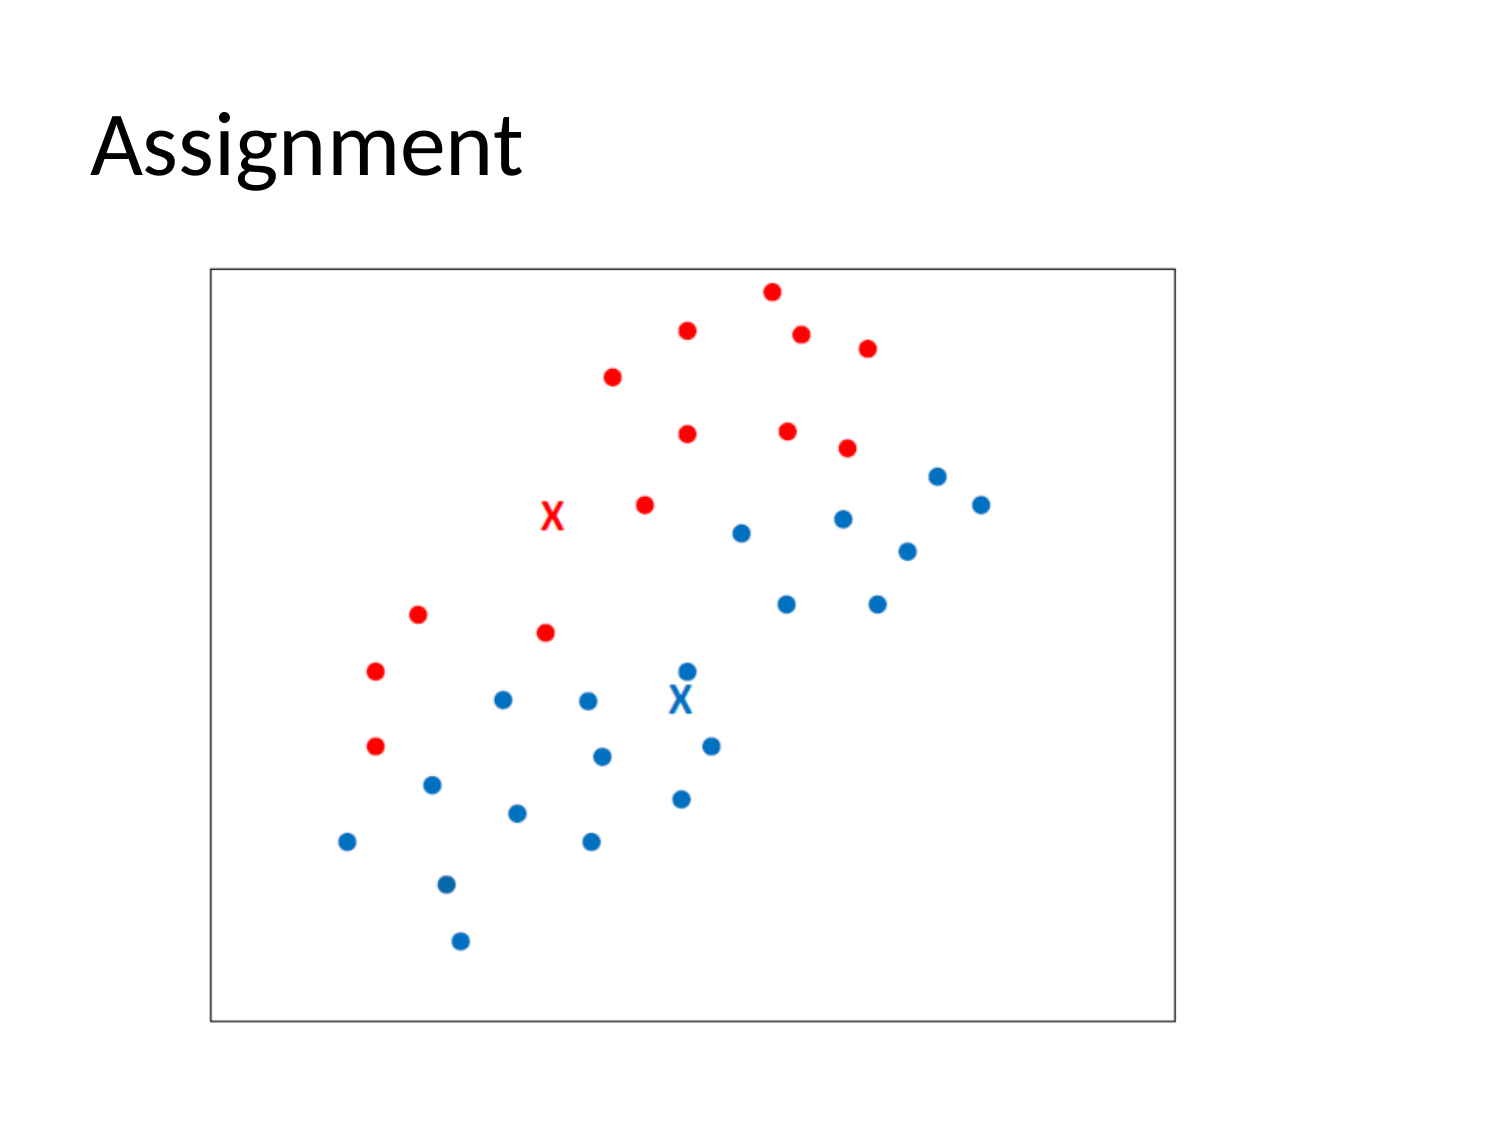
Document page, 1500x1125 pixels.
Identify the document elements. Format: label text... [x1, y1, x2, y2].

title Assignment [75, 45, 1425, 233]
picture [199, 262, 1184, 1031]
